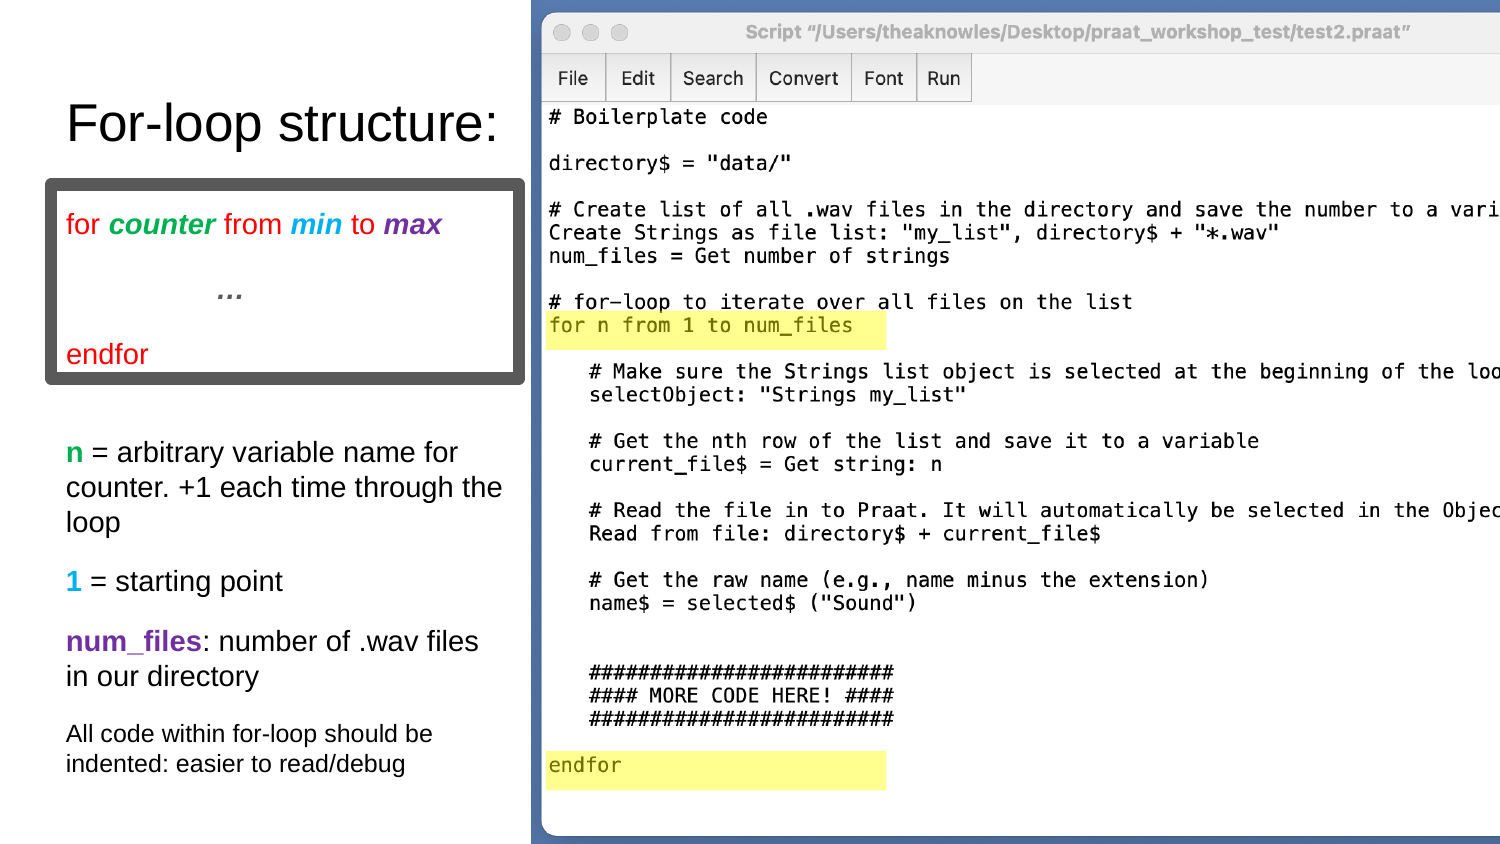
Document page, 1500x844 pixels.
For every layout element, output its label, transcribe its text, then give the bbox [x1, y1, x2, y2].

list for counter from min to max … endfor [51, 184, 519, 379]
title For-loop structure: [51, 72, 526, 167]
text_box n = arbitrary variable name for counter. +1 each time through the loop 1 = starting point num_files: number of .wav files in our directory All code within for-loop should be indented: easier to read/debug [51, 425, 519, 785]
picture [531, 0, 1500, 844]
